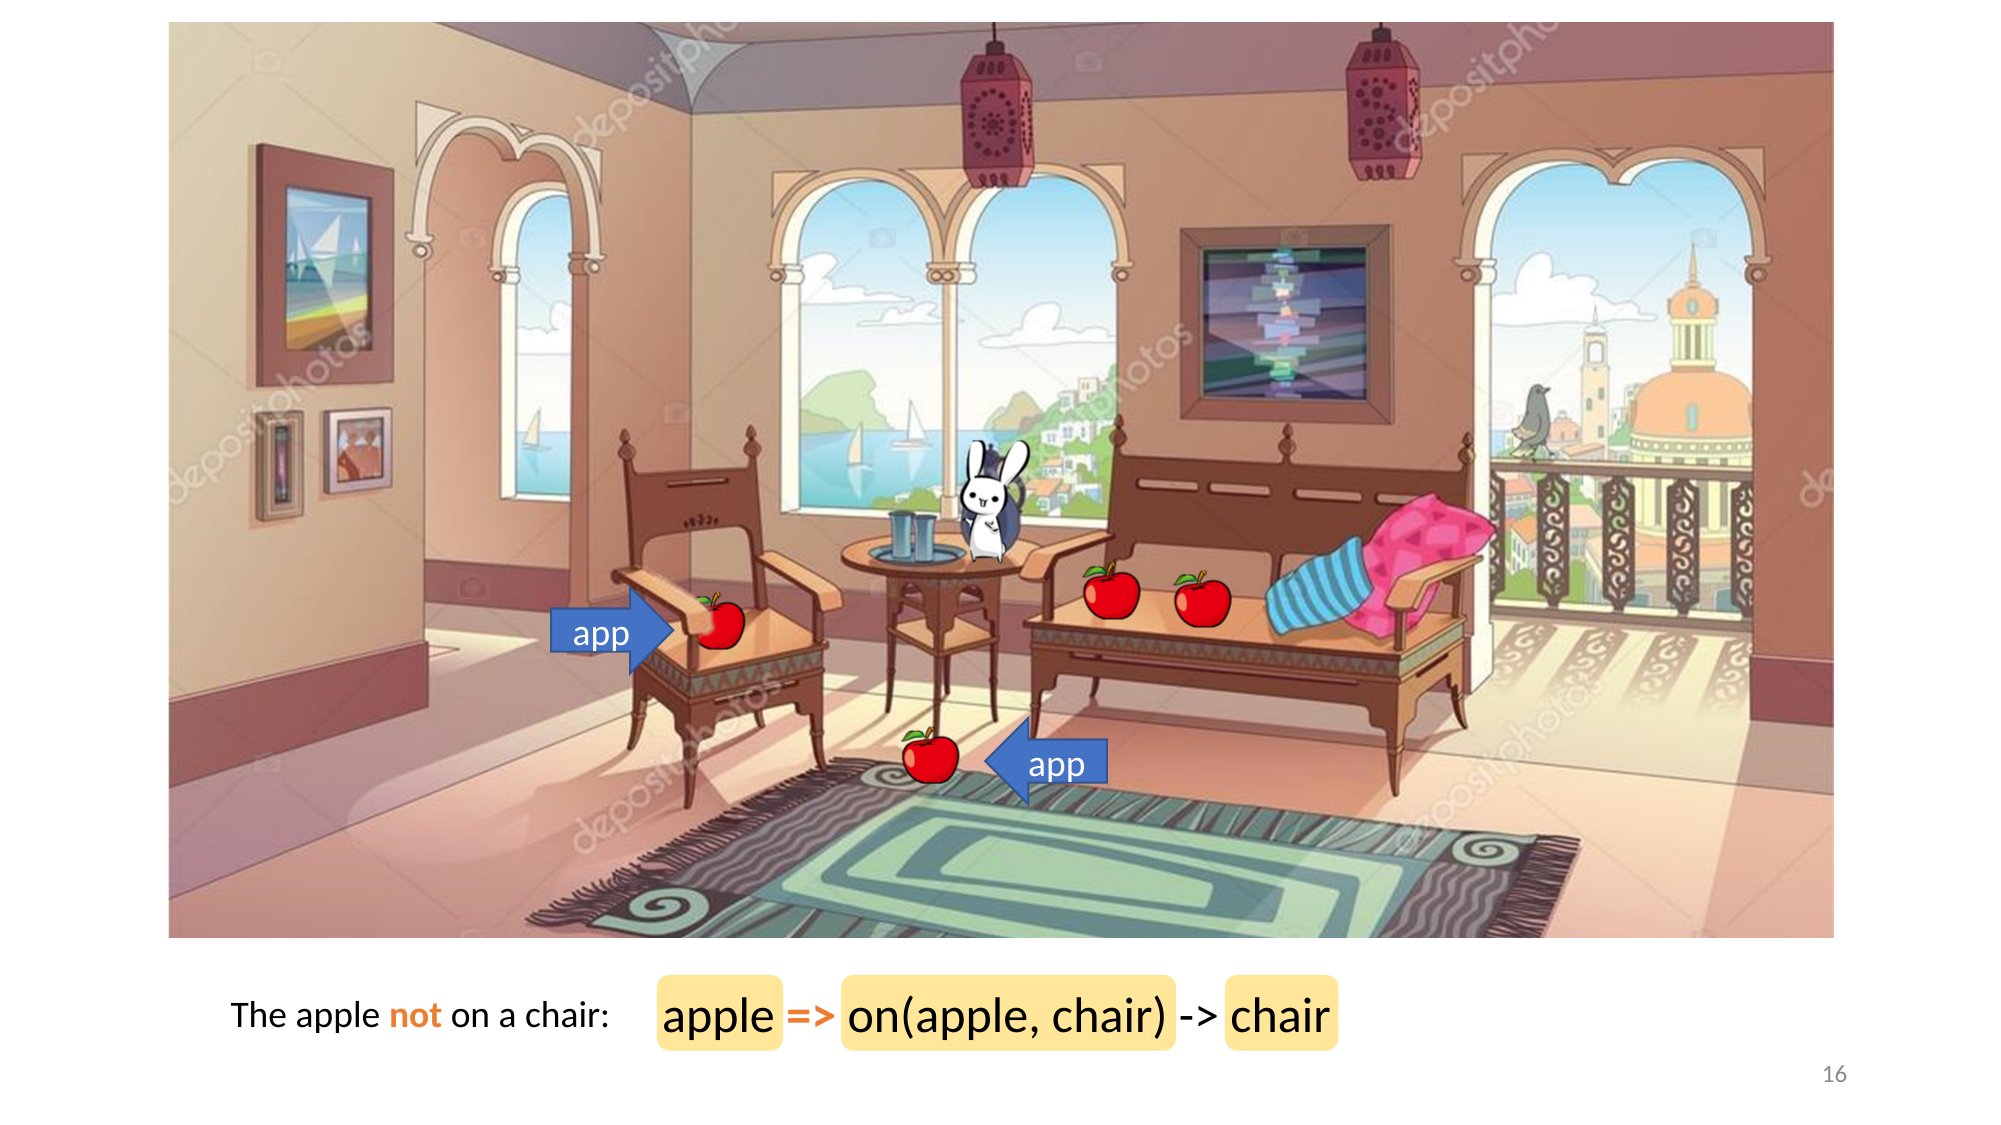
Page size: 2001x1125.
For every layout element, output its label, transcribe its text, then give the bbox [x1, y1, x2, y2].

slide_number 16 [1412, 1042, 1863, 1103]
text_box apple => on(apple, chair) -> chair [204, 974, 1789, 1050]
picture [168, 22, 1835, 938]
